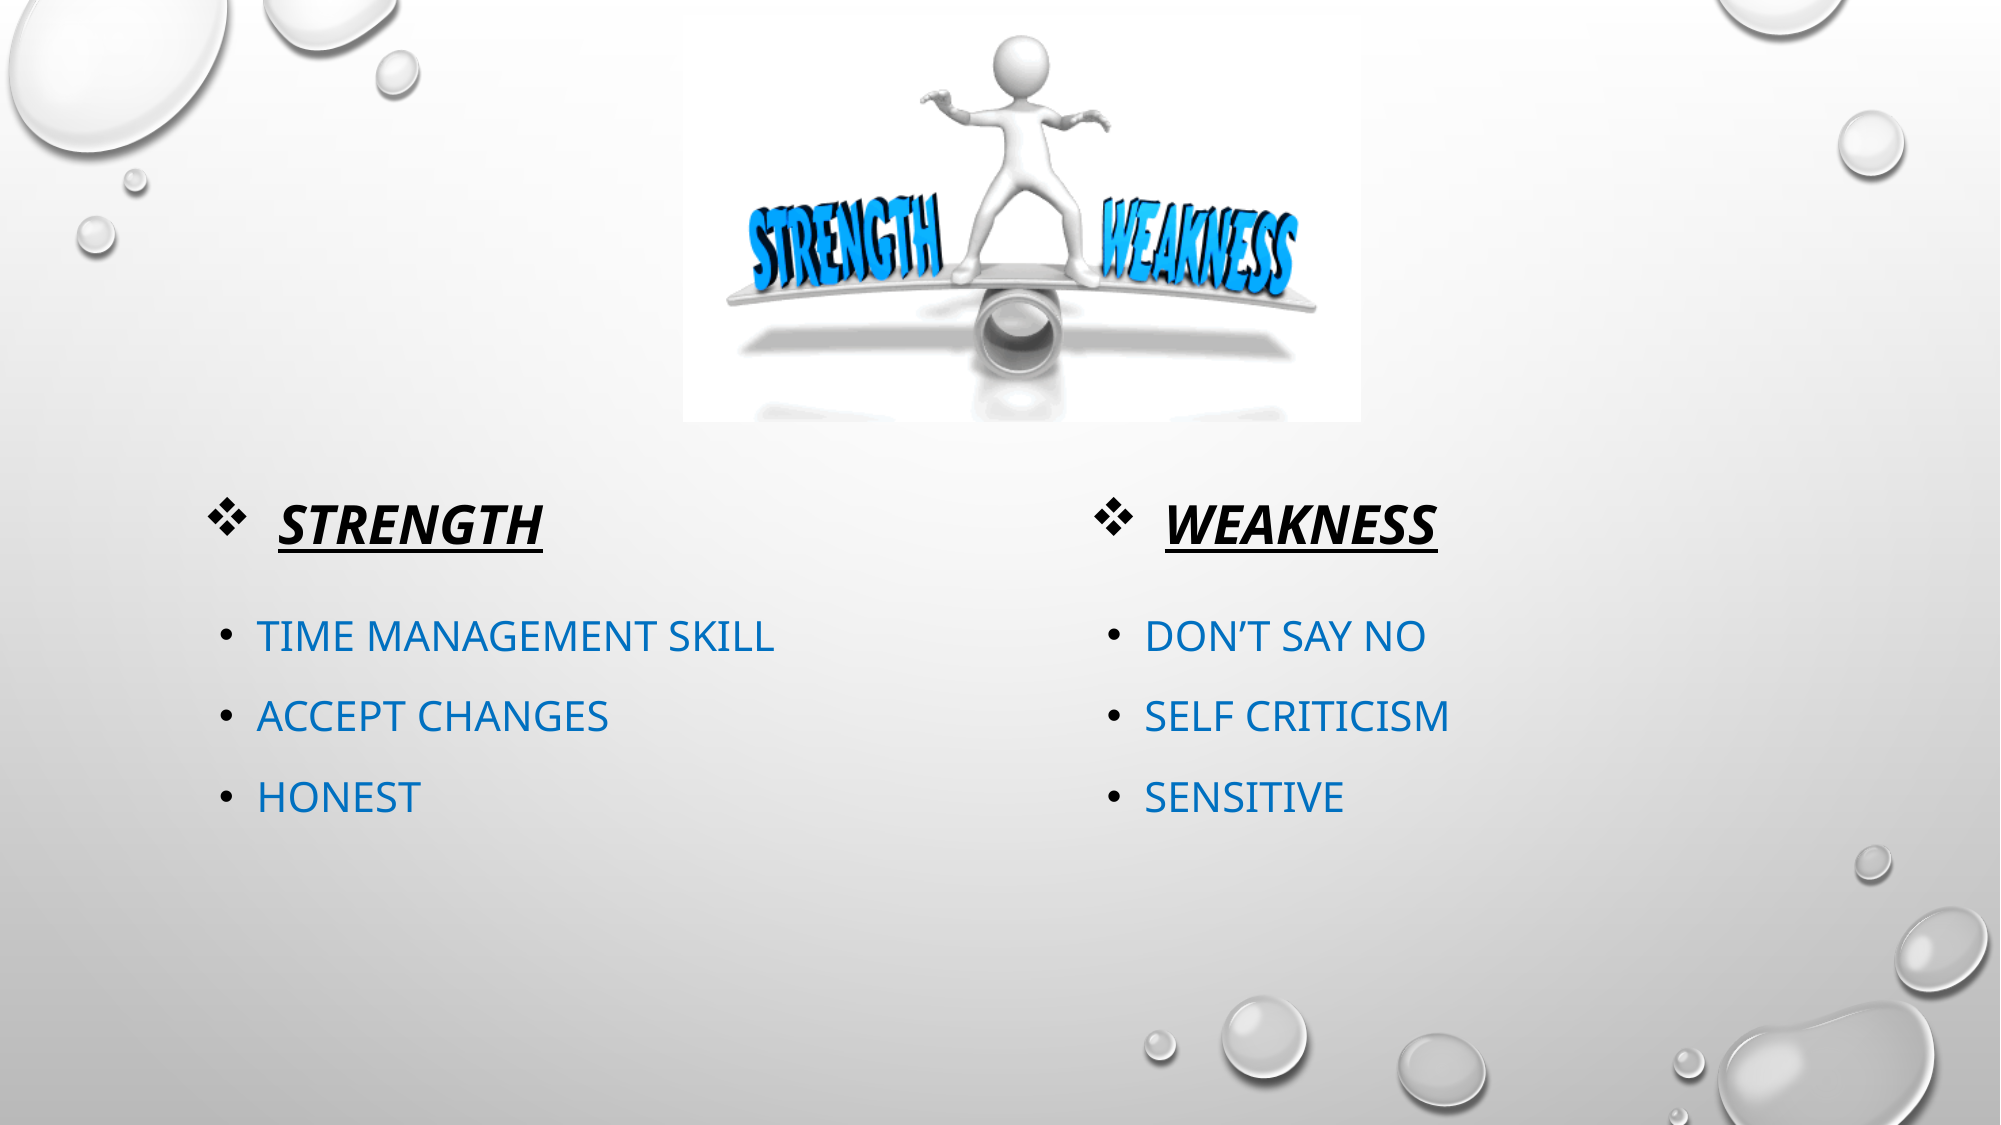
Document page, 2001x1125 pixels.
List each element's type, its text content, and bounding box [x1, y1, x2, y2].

list strength [188, 451, 988, 564]
list Don’t say no Self criticism sensitive [1091, 591, 1930, 1042]
picture [0, 0, 2000, 1125]
list weakness [1074, 451, 1876, 564]
list Time management skill Accept changes honest [204, 591, 1042, 1042]
